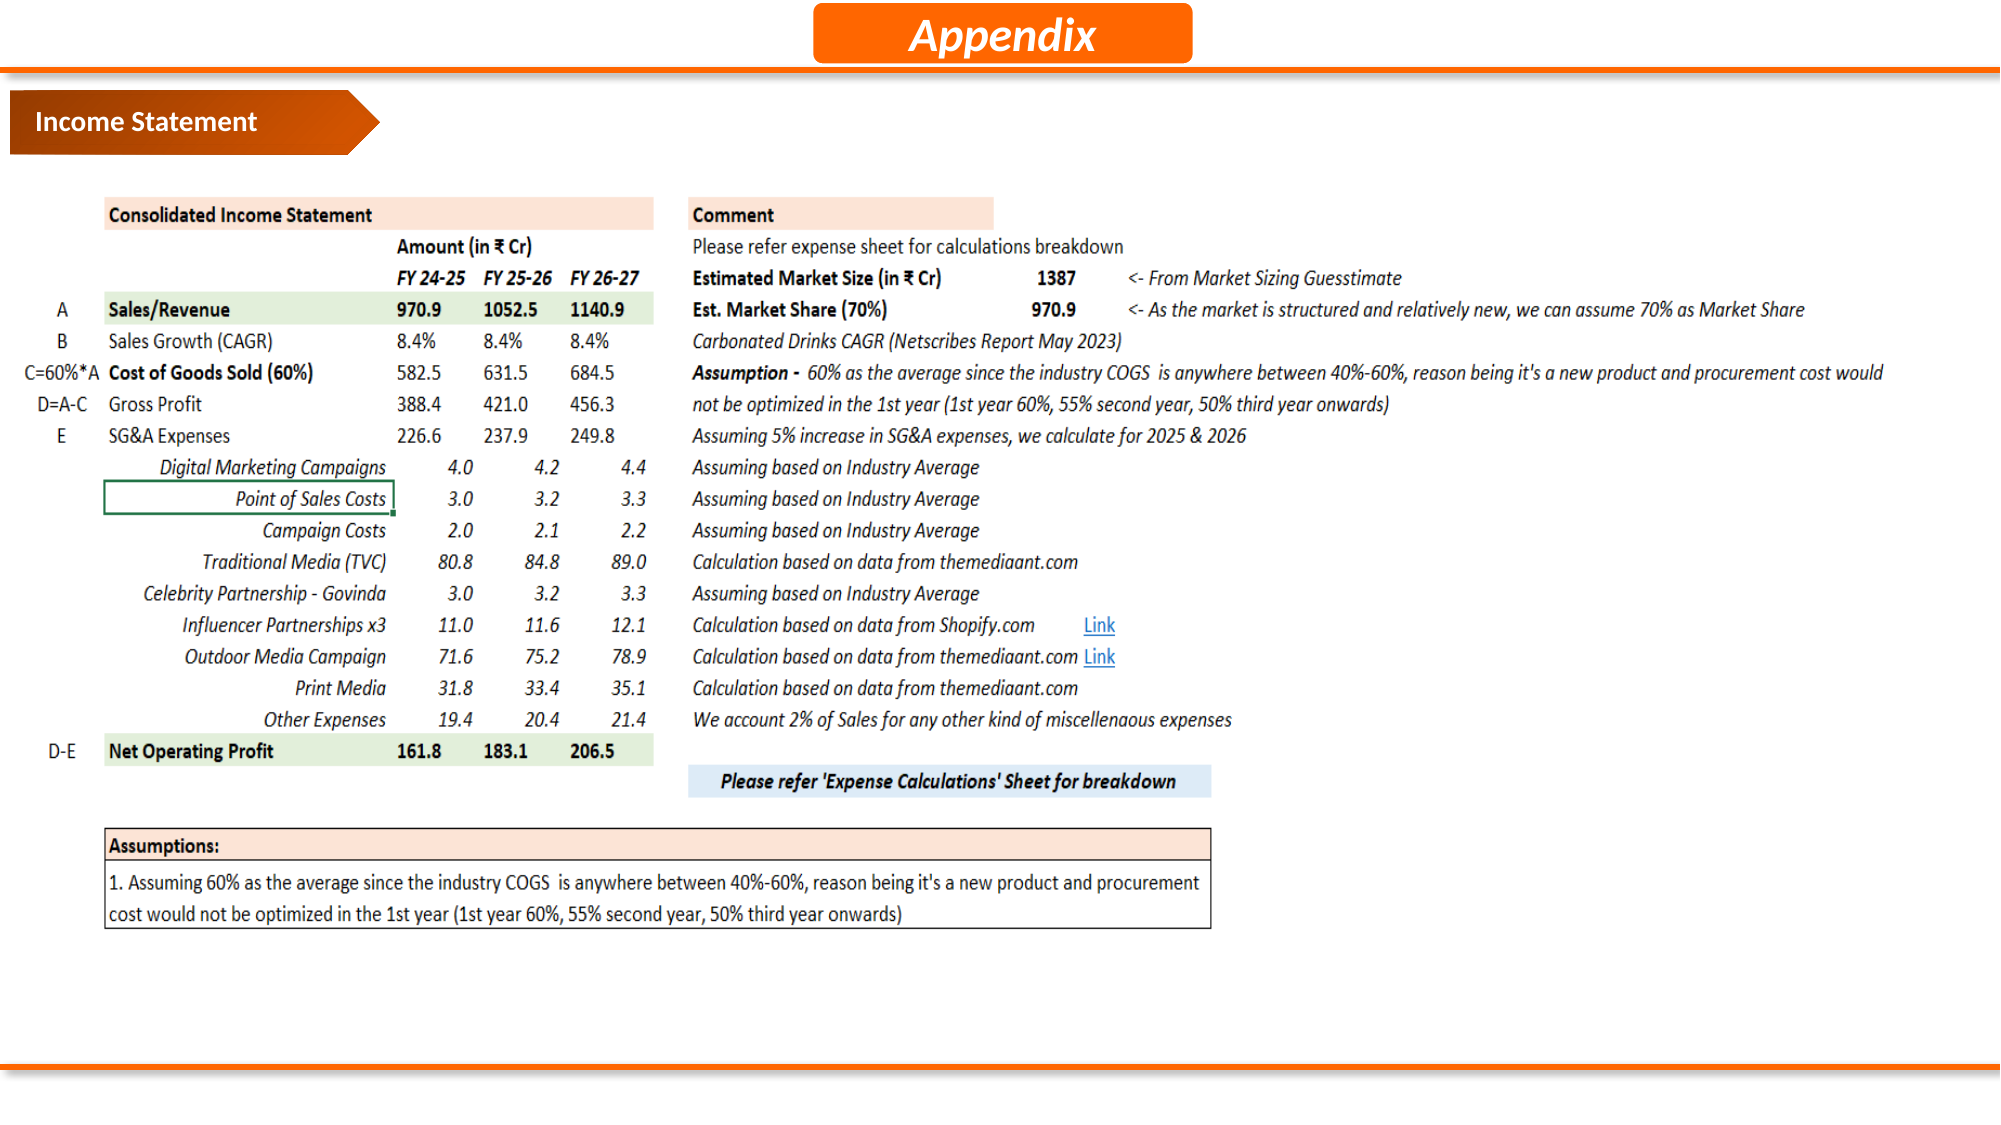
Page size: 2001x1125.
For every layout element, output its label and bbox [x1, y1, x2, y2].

text_box [10, 90, 380, 155]
text_box [811, 0, 1195, 65]
picture [20, 188, 1896, 937]
